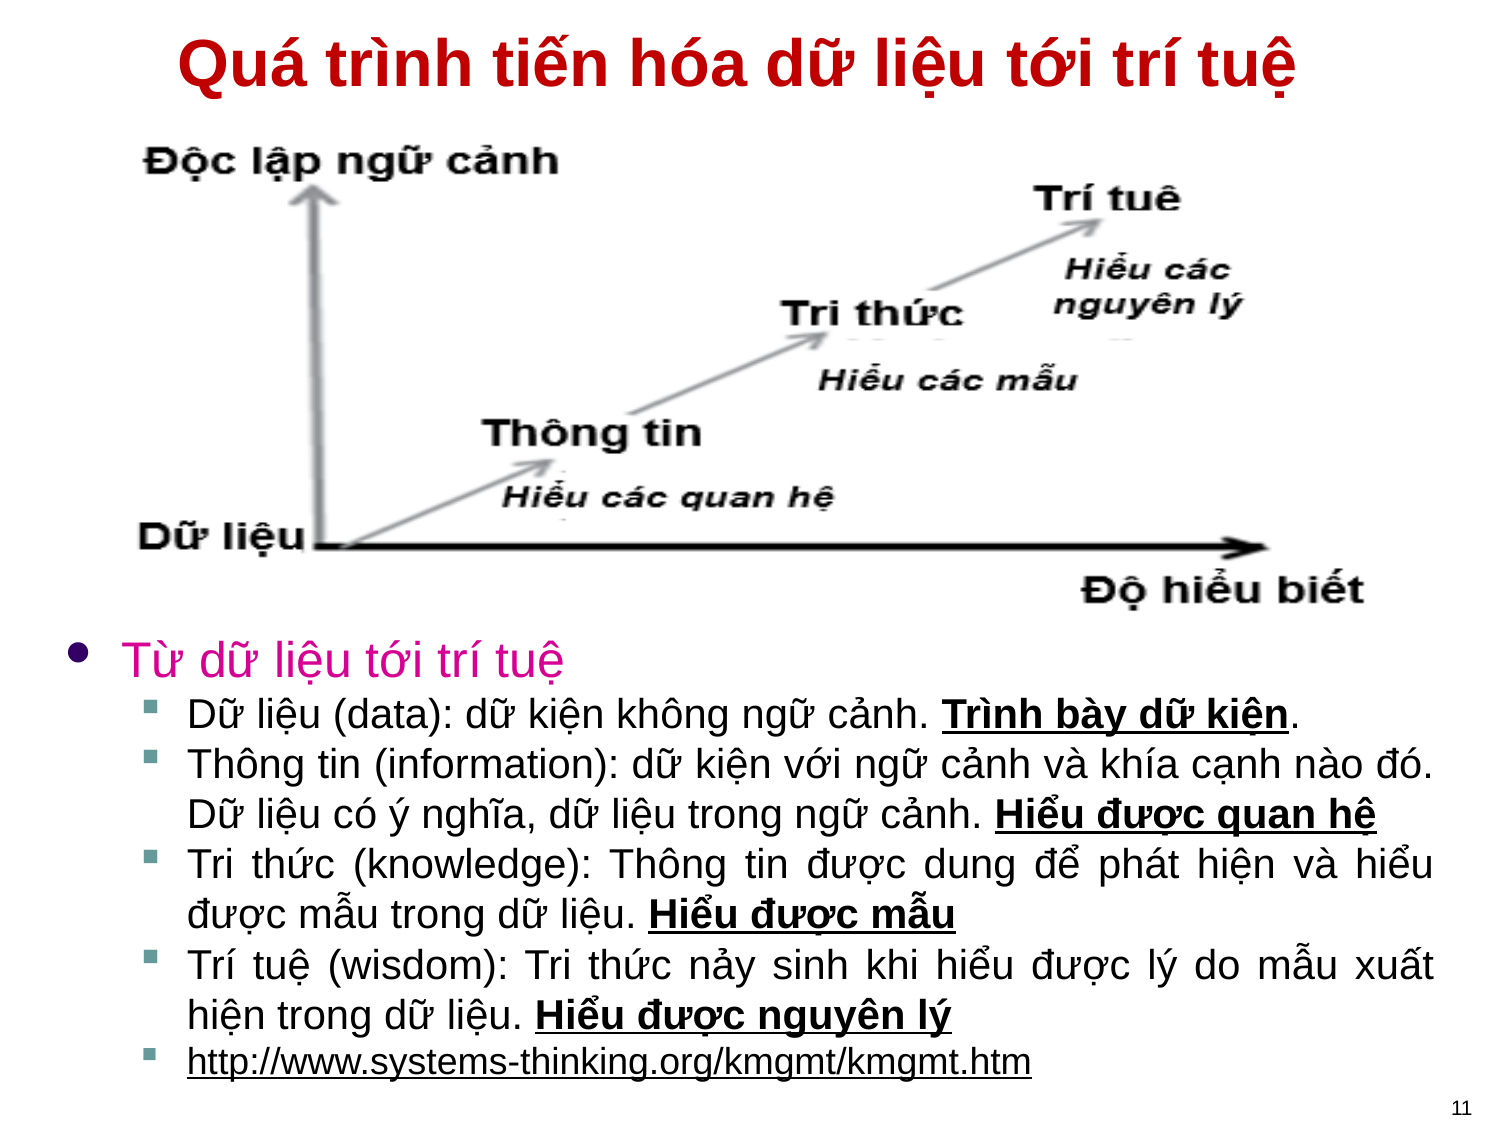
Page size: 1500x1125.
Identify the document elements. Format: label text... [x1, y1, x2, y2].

title Quá trình tiến hóa dữ liệu tới trí tuệ [162, 0, 1400, 108]
slide_number 11 [1137, 1087, 1488, 1125]
picture [124, 136, 1376, 613]
list Từ dữ liệu tới trí tuệ Dữ liệu (data): dữ kiện không ngữ cảnh. Trình bày dữ kiện. Thông tin (information): dữ kiện với ngữ cảnh và khía cạnh nào đó. Dữ liệu có ý nghĩa, dữ liệu trong ngữ cảnh. Hiểu được quan hệ Tri thức (knowledge): Thông tin được dung để phát hiện và hiểu được mẫu trong dữ liệu. Hiểu được mẫu Trí tuệ (wisdom): Tri thức nảy sinh khi hiểu được lý do mẫu xuất hiện trong dữ liệu. Hiểu được nguyên lý http://www.systems-thinking.org/kmgmt/kmgmt.htm [50, 607, 1450, 901]
